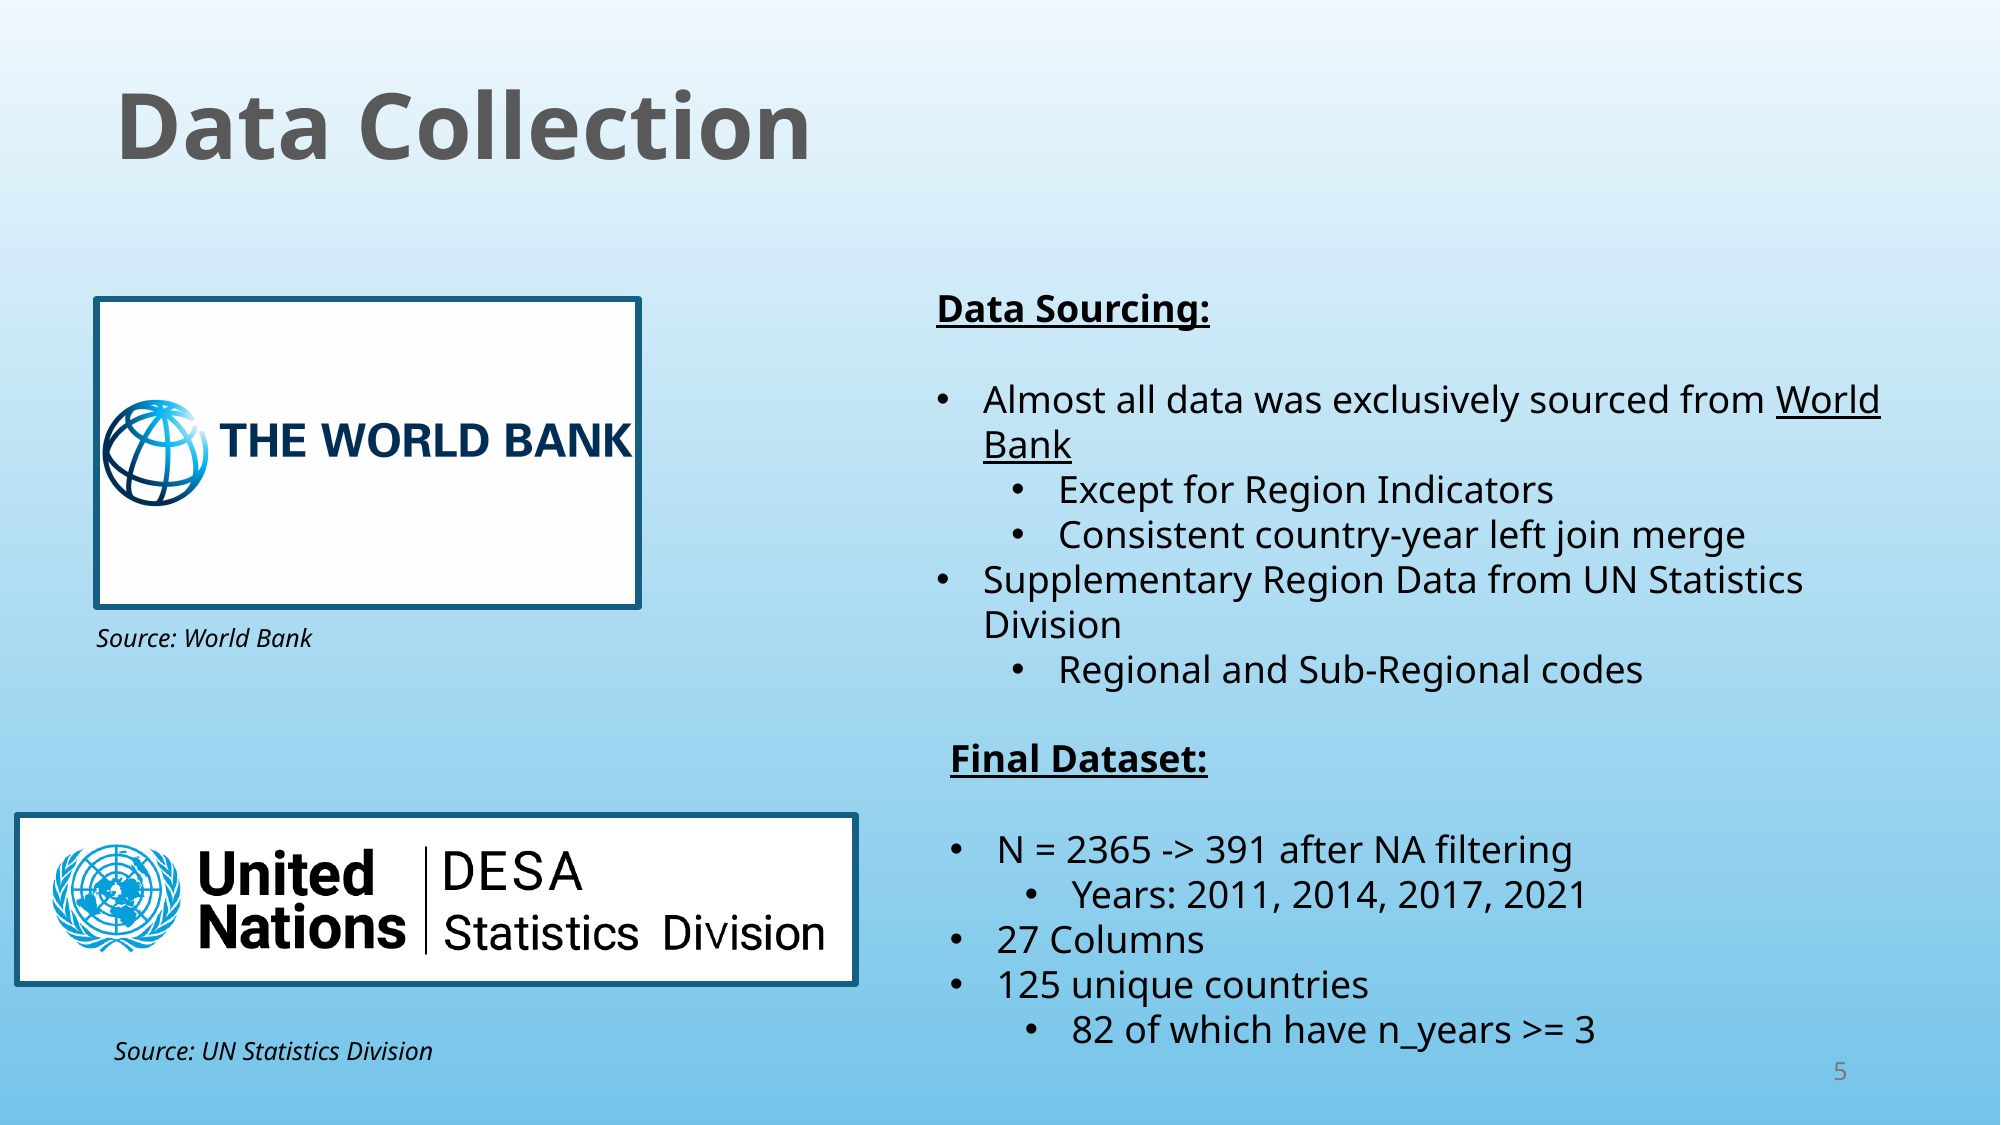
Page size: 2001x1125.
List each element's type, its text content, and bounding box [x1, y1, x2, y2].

text_box Source: UN Statistics Division [99, 1028, 532, 1103]
text_box Final Dataset: [935, 727, 1821, 787]
text_box N = 2365 -> 391 after NA filtering Years: 2011, 2014, 2017, 2021 27 Columns 125 unique countries 82 of which have n_years >= 3 [935, 818, 1821, 1058]
text_box Almost all data was exclusively sourced from World Bank Except for Region Indicators Consistent country-year left join merge Supplementary Region Data from UN Statistics Division Regional and Sub-Regional codes [921, 368, 1919, 743]
slide_number 5 [1412, 1042, 1863, 1103]
picture [98, 301, 636, 605]
text_box Data Sourcing: [921, 277, 1808, 338]
text_box Source: World Bank [81, 615, 515, 691]
title Data Collection [99, 21, 1909, 239]
picture [19, 817, 853, 982]
